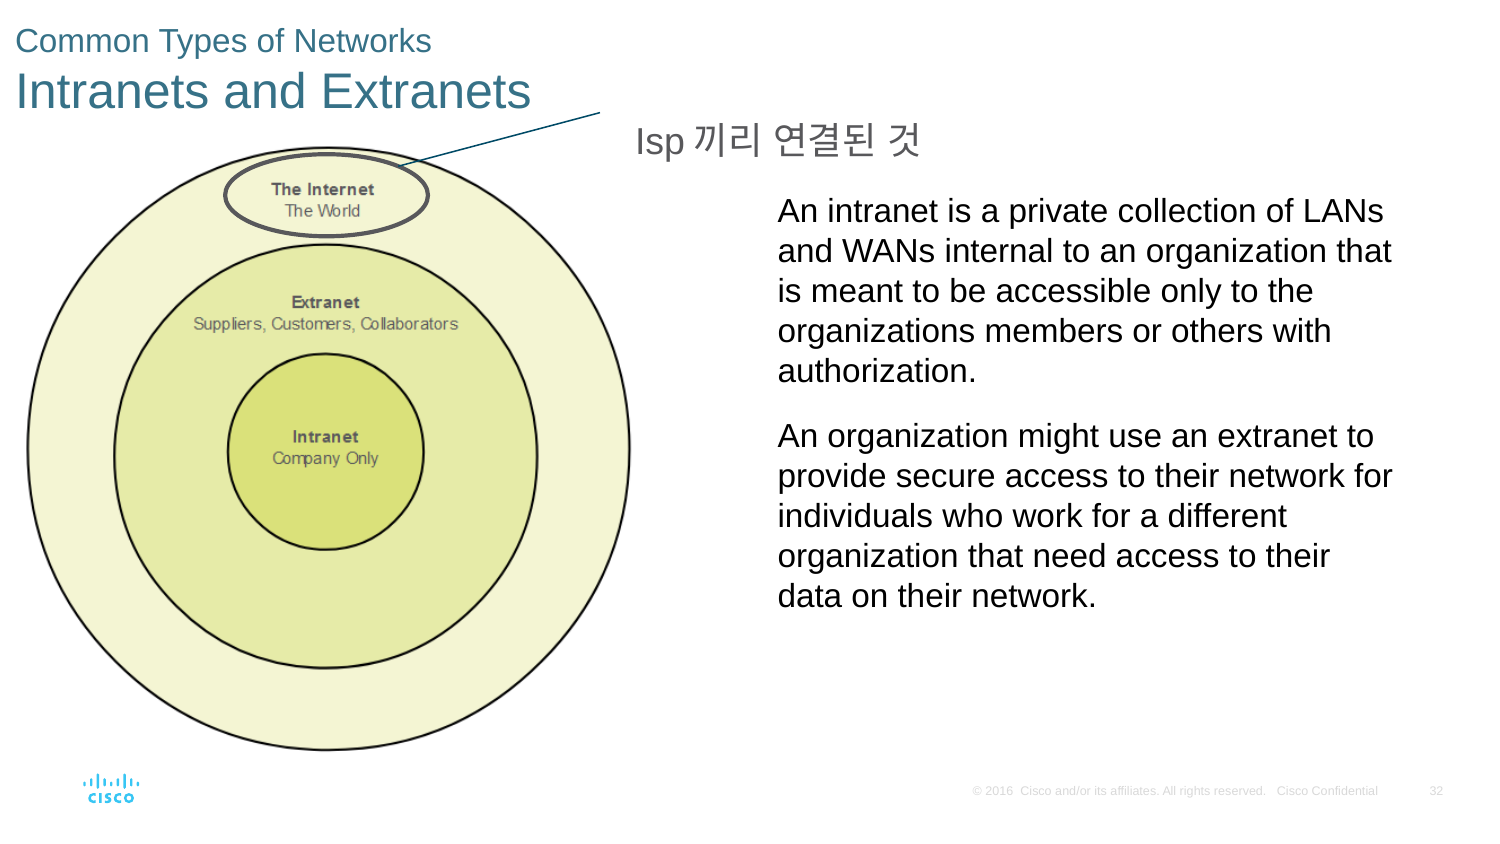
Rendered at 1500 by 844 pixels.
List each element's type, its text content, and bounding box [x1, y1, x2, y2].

text_box Isp끼리 연결된 것 [620, 109, 937, 170]
picture [15, 141, 638, 760]
title Common Types of Networks Intranets and Extranets [0, 6, 1500, 131]
list An intranet is a private collection of LANs and WANs internal to an organization that is meant to be accessible only to the organizations members or others with authorization. An organization might use an extranet to provide secure access to their network for individuals who work for a different organization that need access to their data on their network. [762, 181, 1430, 678]
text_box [397, 112, 601, 167]
